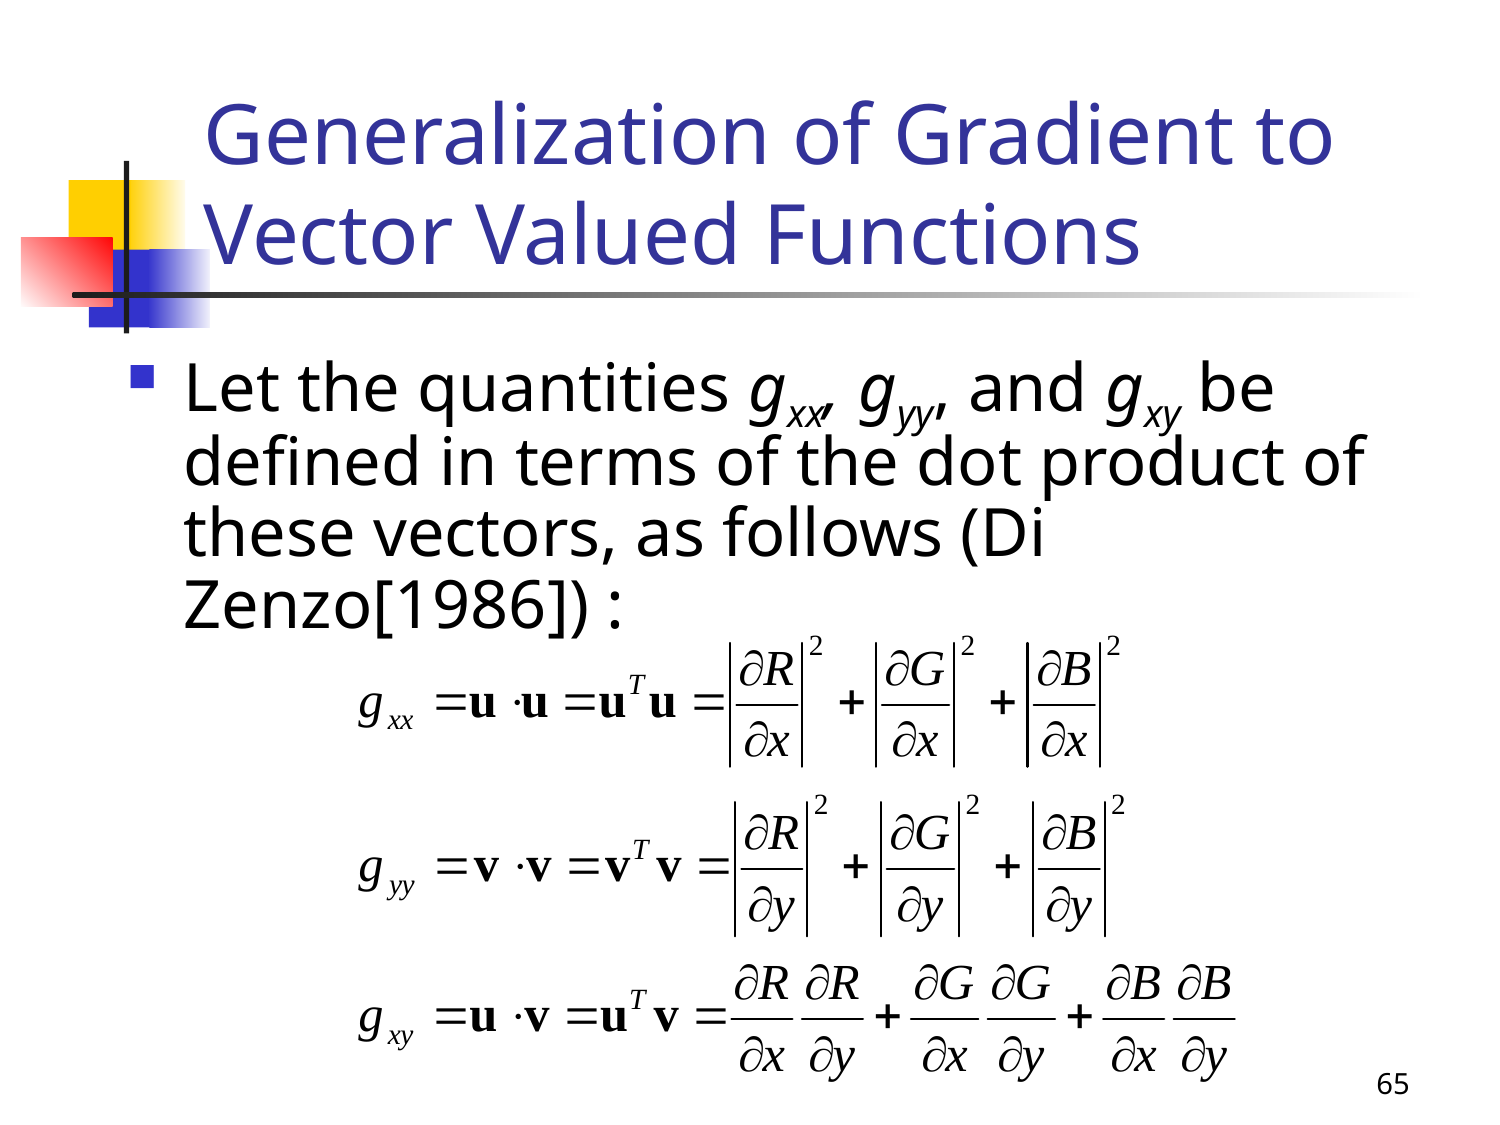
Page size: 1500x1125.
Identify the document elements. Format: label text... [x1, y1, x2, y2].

slide_number 65 [1112, 1037, 1425, 1113]
list Let the quantities gxx, gyy, and gxy be defined in terms of the dot product of these vectors, as follows (Di Zenzo[1986]) : [112, 338, 1436, 653]
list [348, 621, 1247, 1092]
title Generalization of Gradient to Vector Valued Functions [188, 101, 1468, 289]
